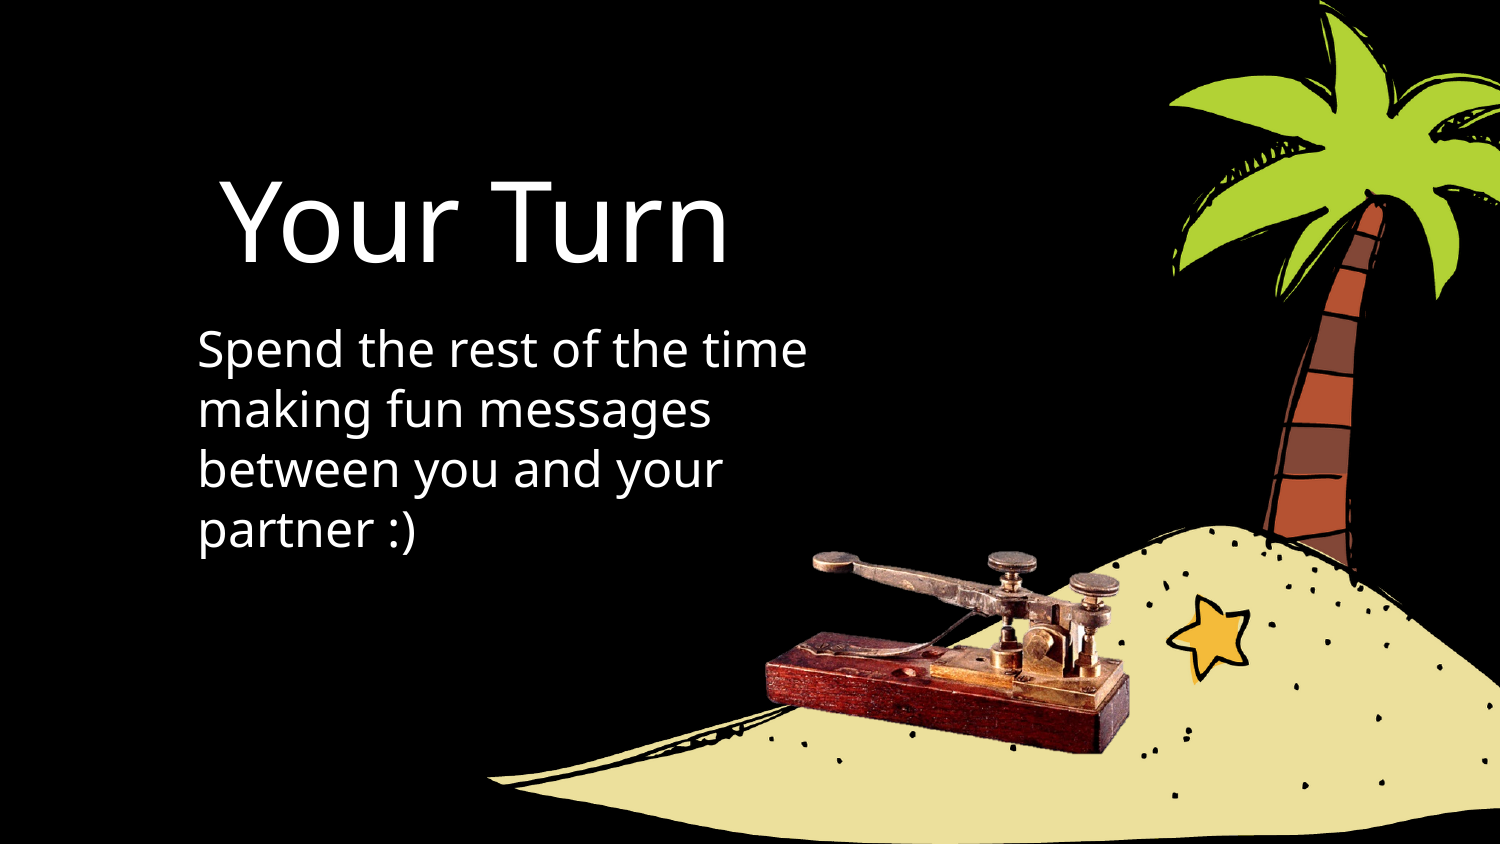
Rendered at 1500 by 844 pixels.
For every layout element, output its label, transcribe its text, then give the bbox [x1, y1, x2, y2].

title Your Turn [9, 135, 478, 421]
text_box Spend the rest of the time making fun messages between you and your partner :) [182, 302, 478, 573]
picture [483, 0, 1500, 844]
